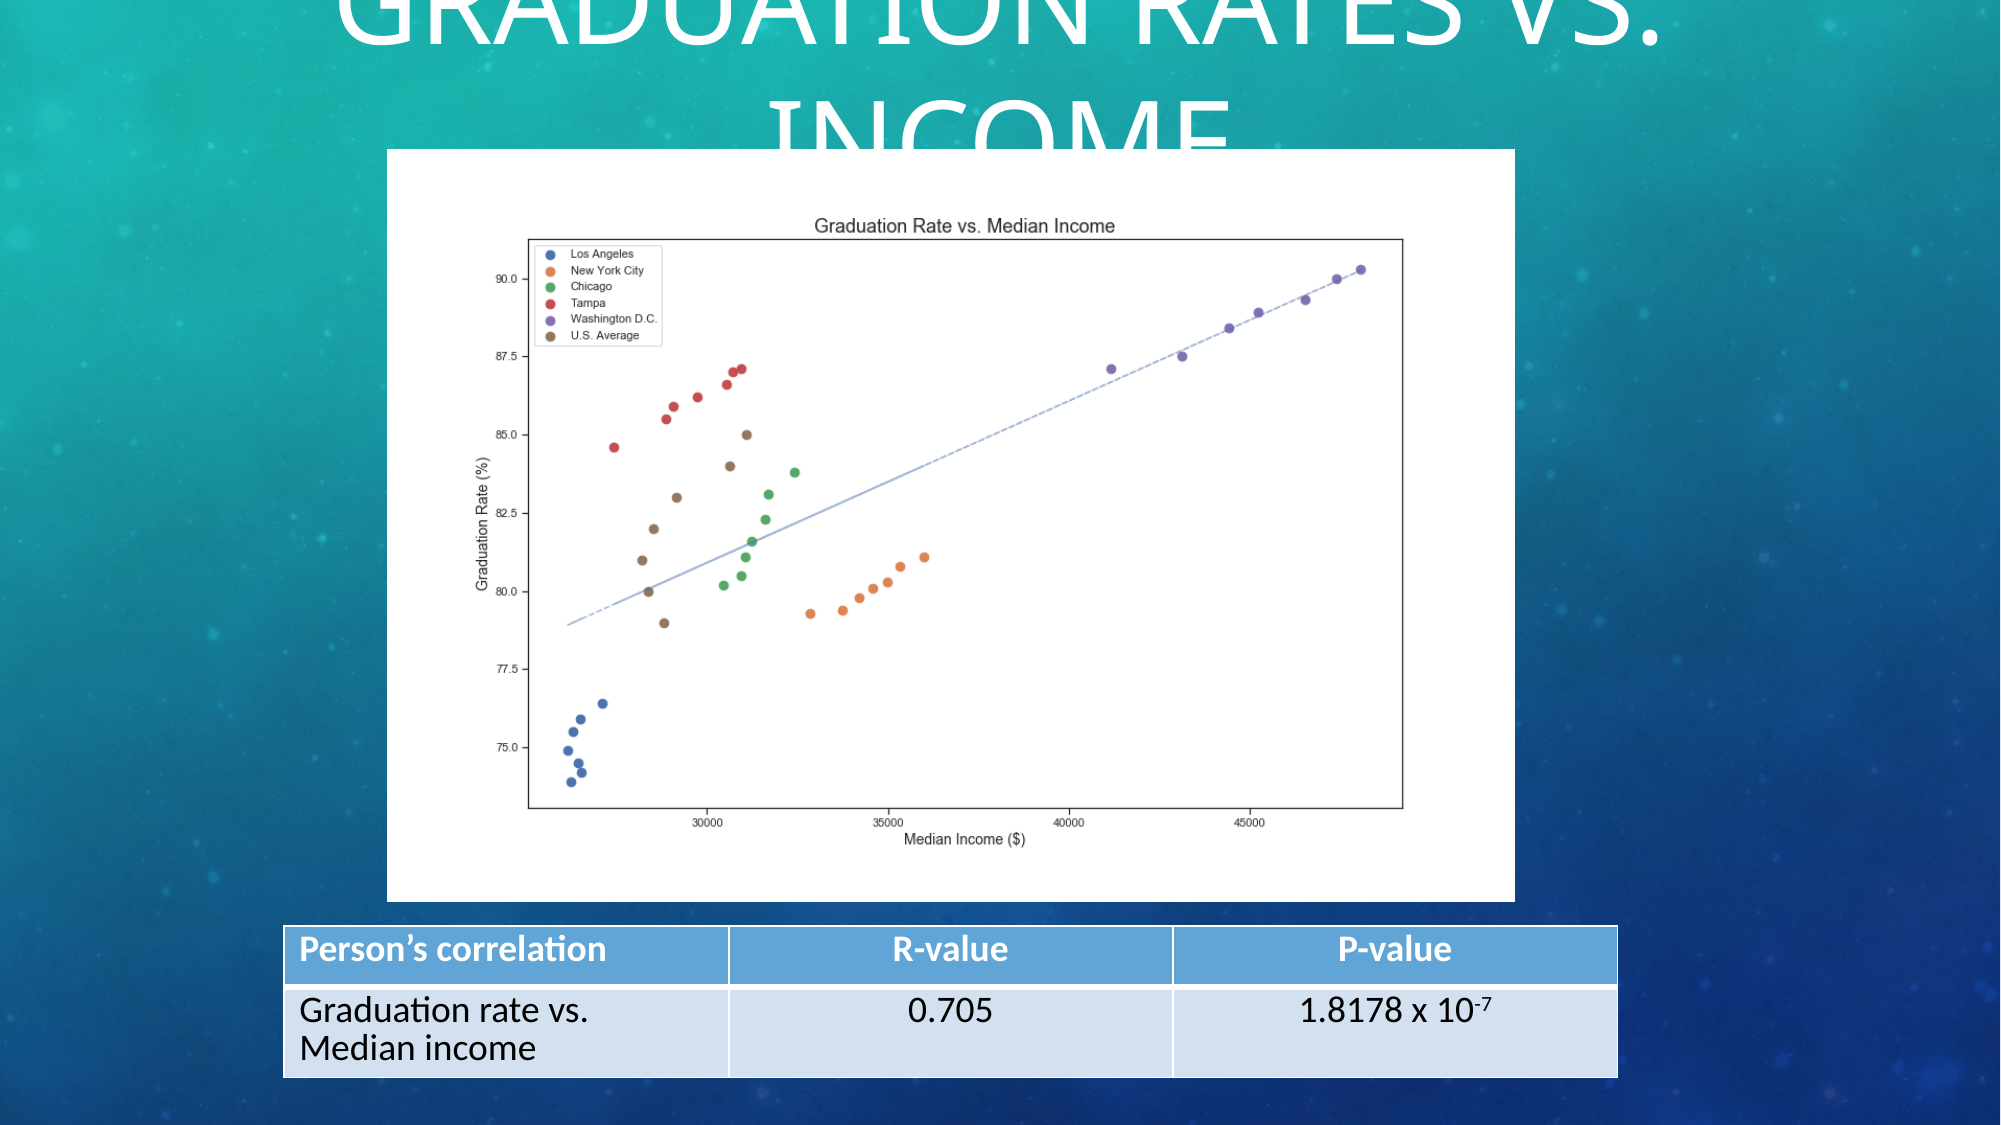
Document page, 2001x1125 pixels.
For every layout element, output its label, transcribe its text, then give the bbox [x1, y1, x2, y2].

table_header R-value [730, 927, 1172, 984]
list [386, 149, 1515, 902]
table_header P-value [1174, 927, 1617, 984]
picture [0, 0, 2001, 1125]
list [112, 950, 121, 957]
table_header Person’s correlation [285, 927, 728, 984]
table_cell Graduation rate vs. Median income [285, 990, 728, 1077]
table_cell 1.8178 x 10-7 [1174, 990, 1617, 1077]
title Graduation rates vs. income [169, 0, 1831, 188]
table_cell 0.705 [730, 990, 1172, 1077]
